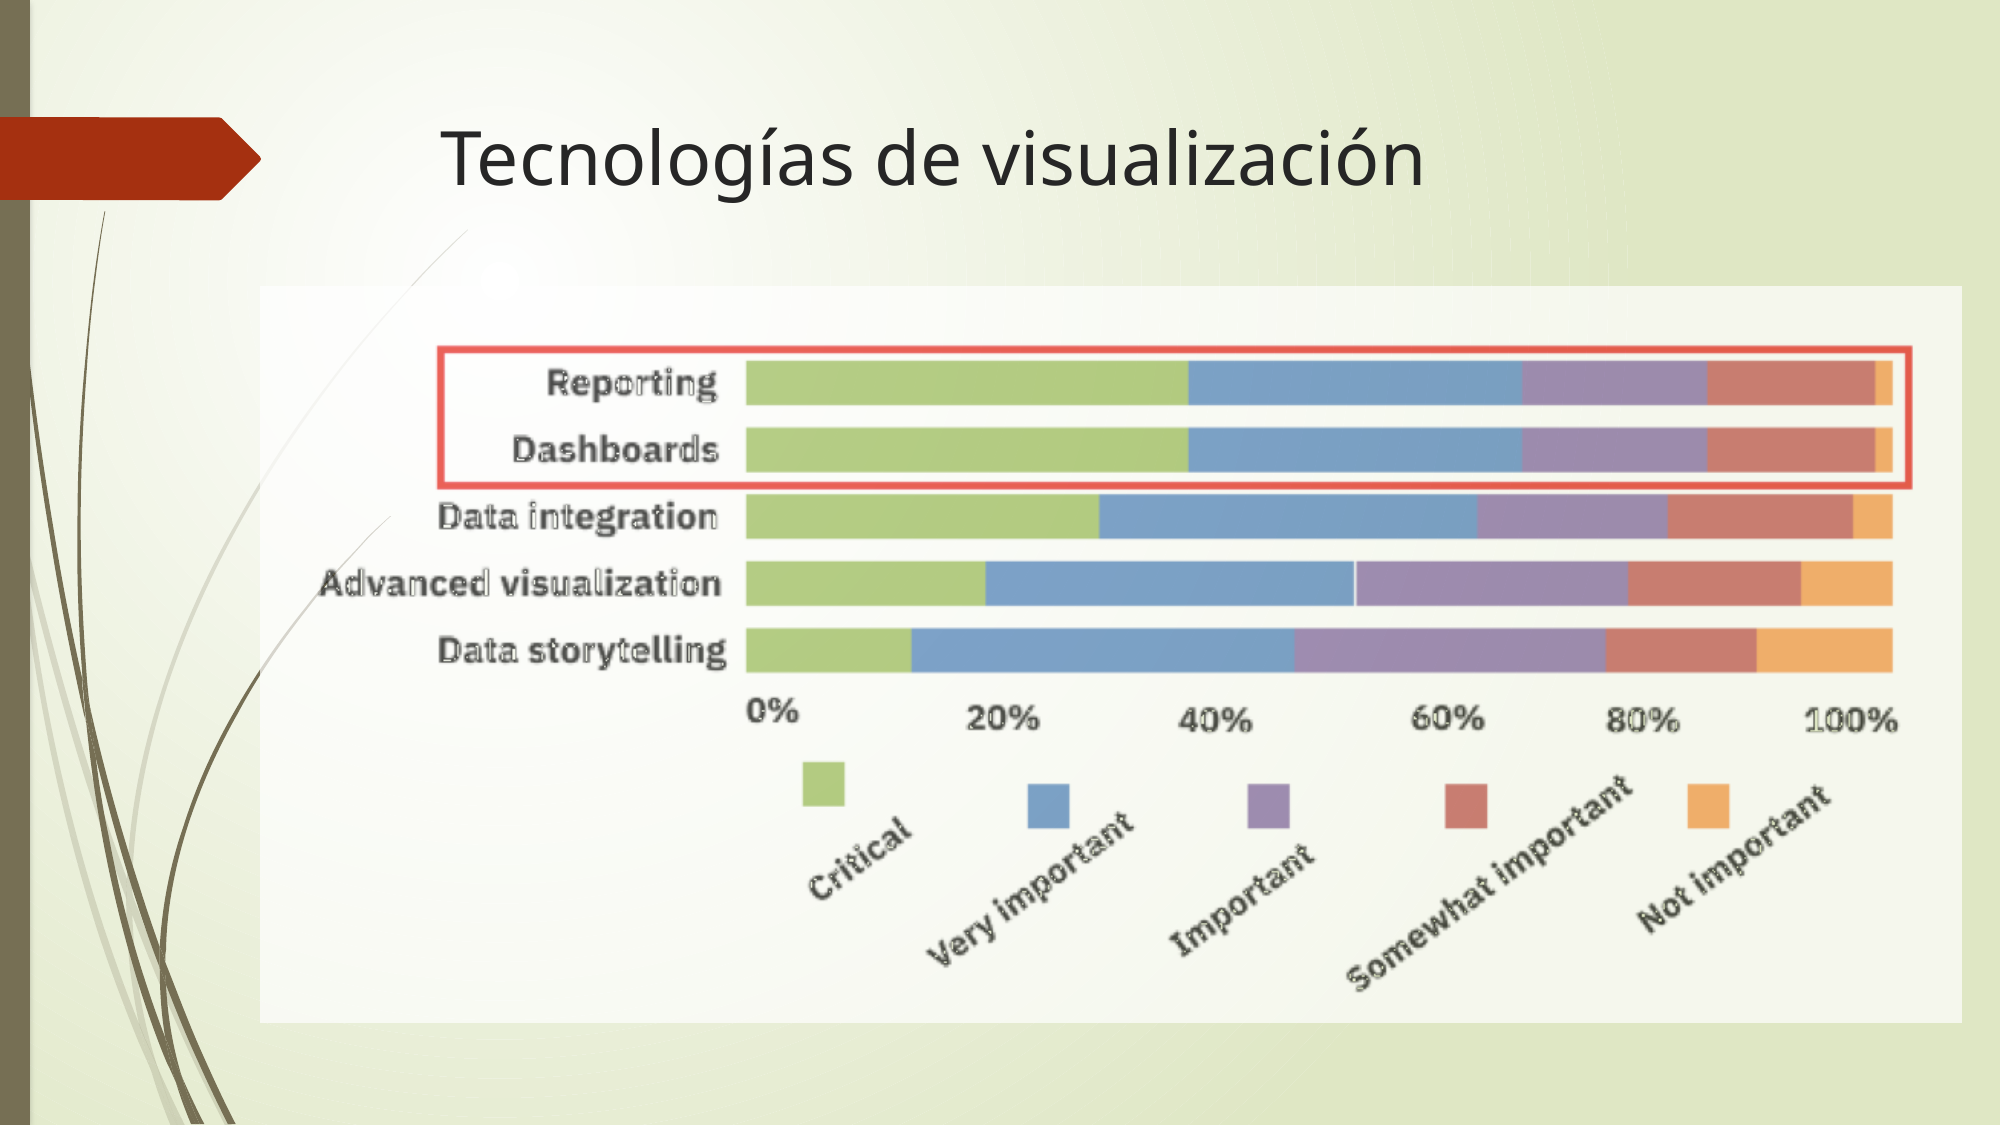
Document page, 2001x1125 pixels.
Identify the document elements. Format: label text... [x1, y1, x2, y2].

picture [260, 286, 1963, 1023]
title Tecnologías de visualización [425, 102, 1888, 284]
